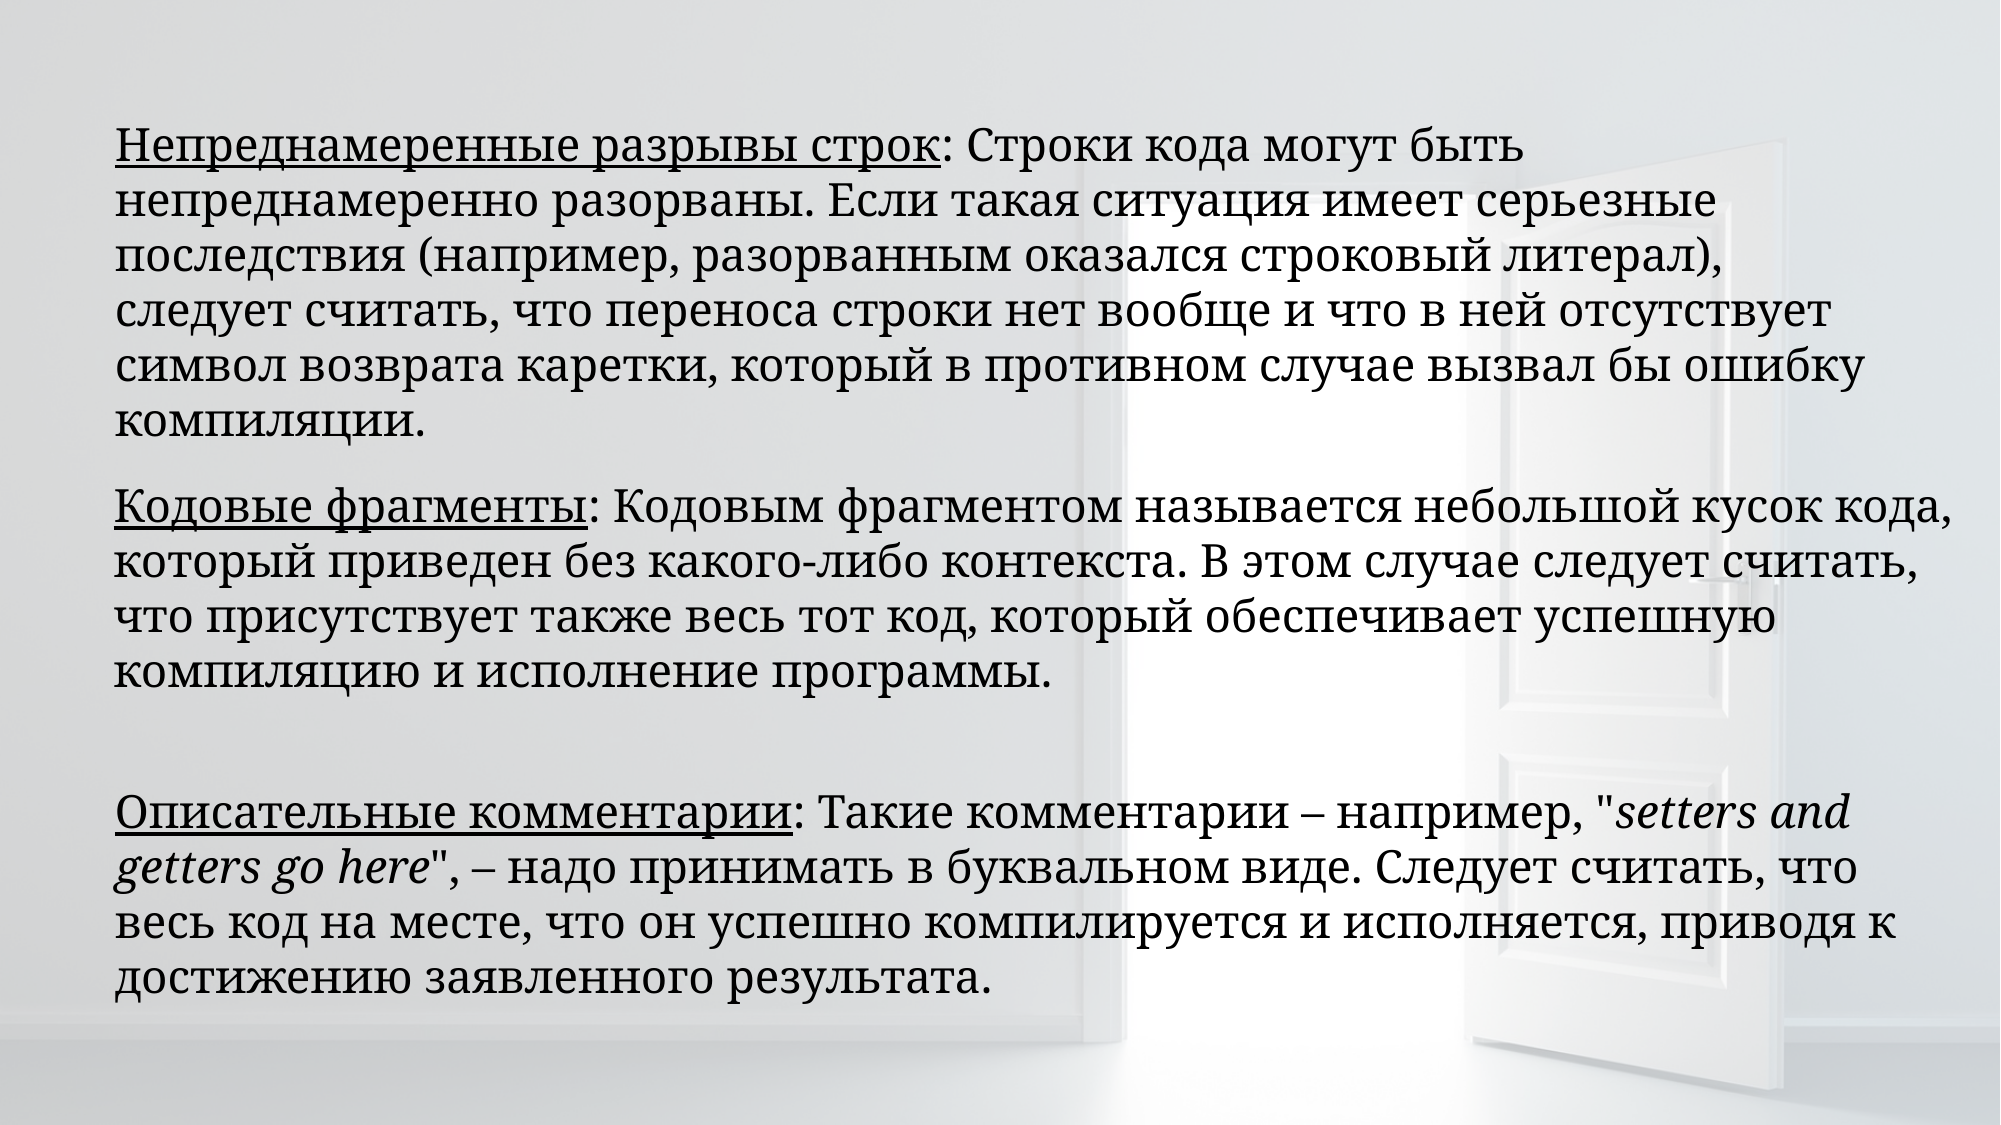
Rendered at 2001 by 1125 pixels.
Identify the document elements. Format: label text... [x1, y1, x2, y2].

text_box Кодовые фрагменты: Кодовым фрагментом называется небольшой кусок кода, который приведен без какого-либо контекста. В этом случае следует считать, что присутствует также весь тот код, который обеспечивает успешную компиляцию и исполнение программы. [98, 469, 1975, 705]
text_box Непреднамеренные разрывы строк: Строки кода могут быть непреднамеренно разорваны. Если такая ситуация имеет серьезные последствия (например, разорванным оказался строковый литерал), следует считать, что переноса строки нет вообще и что в ней отсутствует символ возврата каретки, который в противном случае вызвал бы ошибку компиляции. [99, 108, 1928, 453]
text_box Описательные комментарии: Такие комментарии – например, "setters and getters go here", – надо принимать в буквальном виде. Следует считать, что весь код на месте, что он успешно компилируется и исполняется, приводя к достижению заявленного результата. [99, 775, 1928, 1011]
